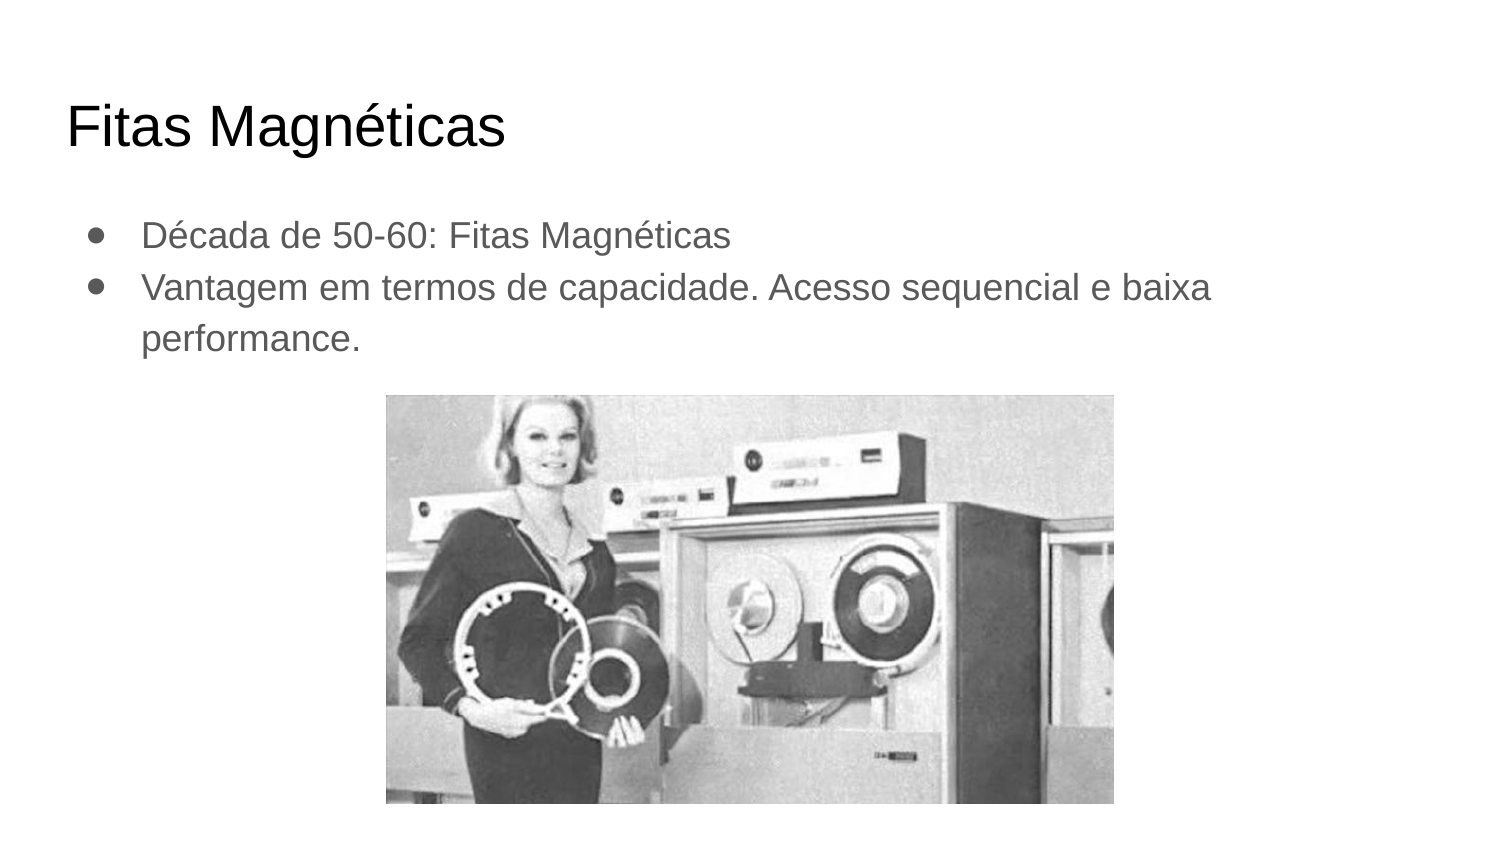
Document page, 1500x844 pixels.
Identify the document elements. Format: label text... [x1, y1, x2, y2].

picture [386, 394, 1114, 805]
list Década de 50-60: Fitas Magnéticas Vantagem em termos de capacidade. Acesso sequencial e baixa performance. [51, 189, 1449, 369]
title Fitas Magnéticas [51, 72, 1449, 167]
